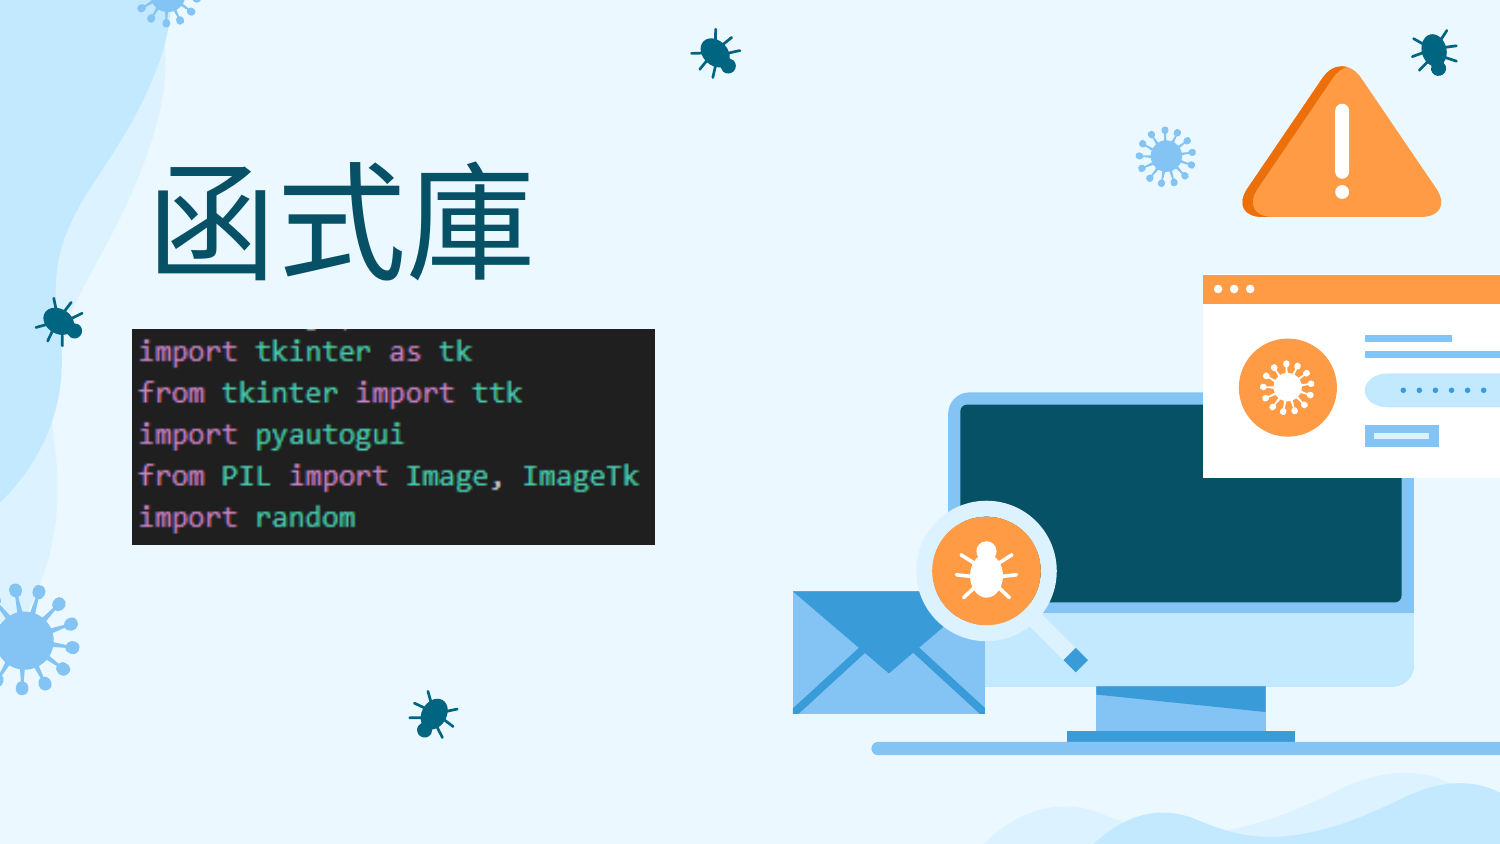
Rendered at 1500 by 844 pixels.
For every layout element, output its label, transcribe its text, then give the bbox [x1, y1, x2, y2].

text_box [1093, 485, 1414, 613]
text_box [1135, 126, 1196, 188]
text_box [408, 690, 459, 739]
text_box [960, 404, 1402, 603]
text_box [1096, 686, 1266, 713]
text_box [1066, 730, 1296, 741]
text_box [1202, 274, 1500, 479]
text_box [990, 613, 1414, 687]
title 函式庫 [132, 126, 919, 330]
text_box [871, 741, 1500, 756]
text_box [909, 500, 1089, 673]
picture [132, 329, 656, 545]
text_box [948, 392, 1197, 499]
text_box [1236, 65, 1448, 218]
text_box [1096, 695, 1266, 731]
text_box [792, 591, 986, 714]
